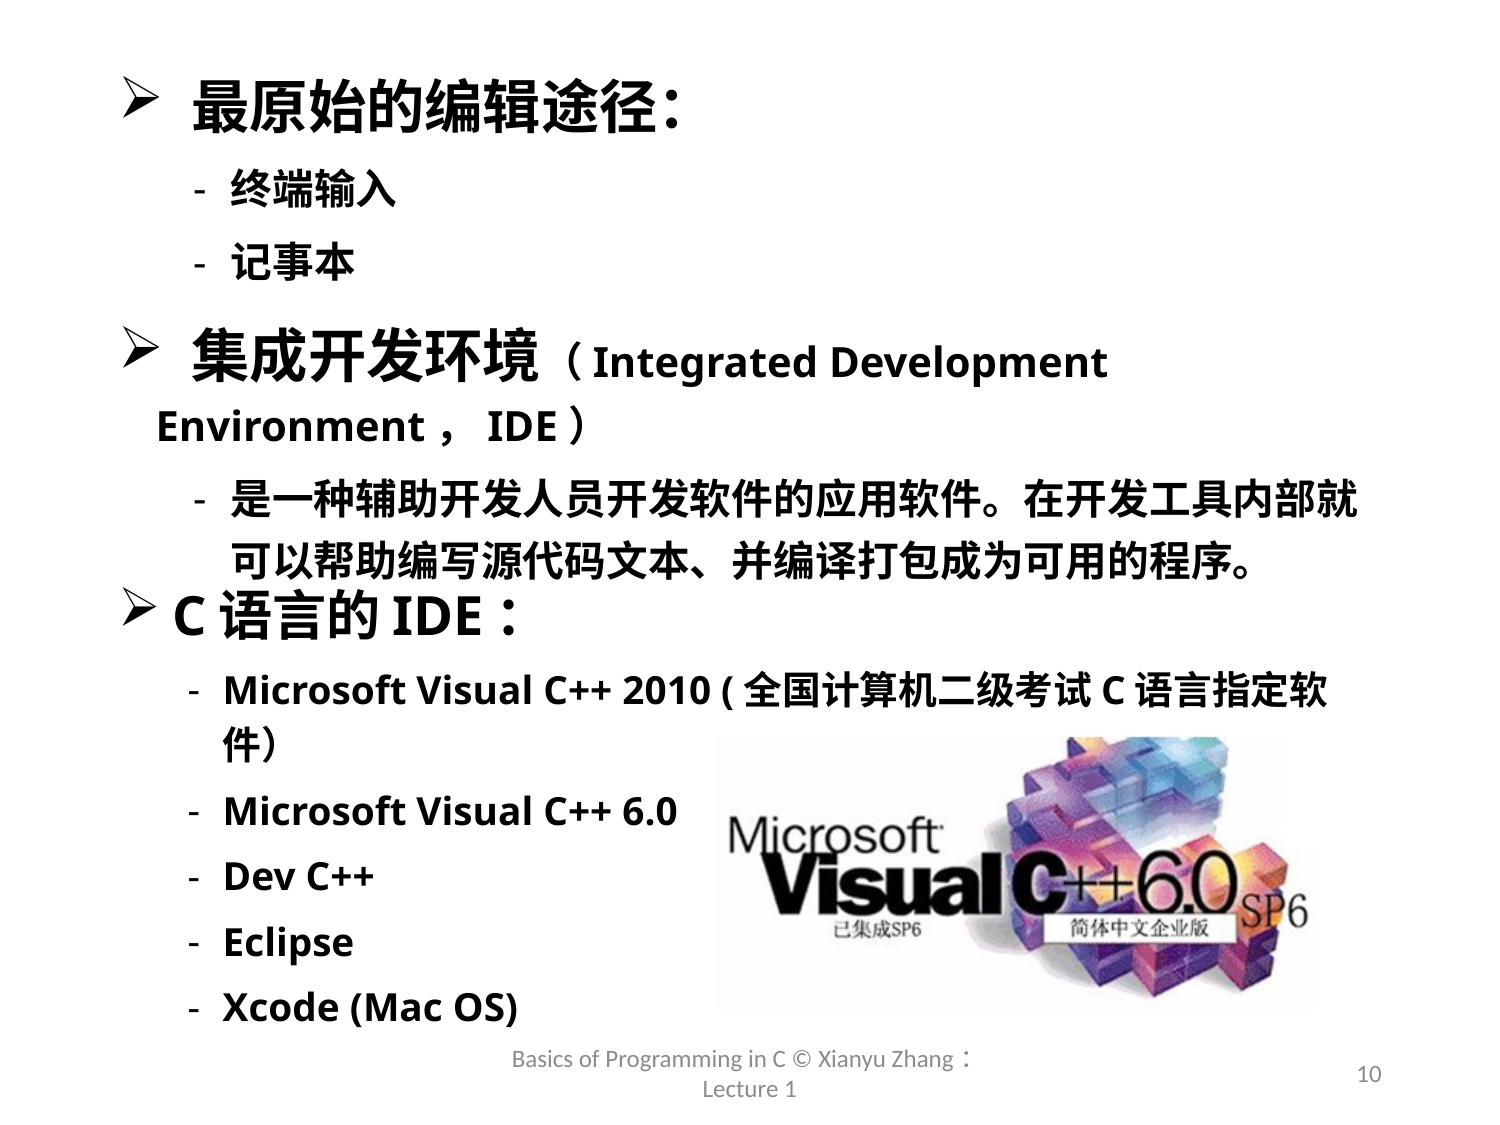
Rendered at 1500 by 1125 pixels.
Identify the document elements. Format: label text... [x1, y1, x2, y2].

picture [703, 725, 1338, 1012]
list 集成开发环境（Integrated Development Environment，IDE） 是一种辅助开发人员开发软件的应用软件。在开发工具内部就可以帮助编写源代码文本、并编译打包成为可用的程序。 [103, 299, 1397, 561]
footer Basics of Programming in C © Xianyu Zhang：Lecture 1 [496, 1042, 1004, 1103]
slide_number 10 [1059, 1042, 1397, 1103]
text_box 最原始的编辑途径： 终端输入 记事本 [103, 48, 1397, 299]
text_box C语言的IDE： Microsoft Visual C++ 2010 (全国计算机二级考试C语言指定软件） Microsoft Visual C++ 6.0 Dev C++ Eclipse Xcode (Mac OS) [103, 561, 1397, 1042]
